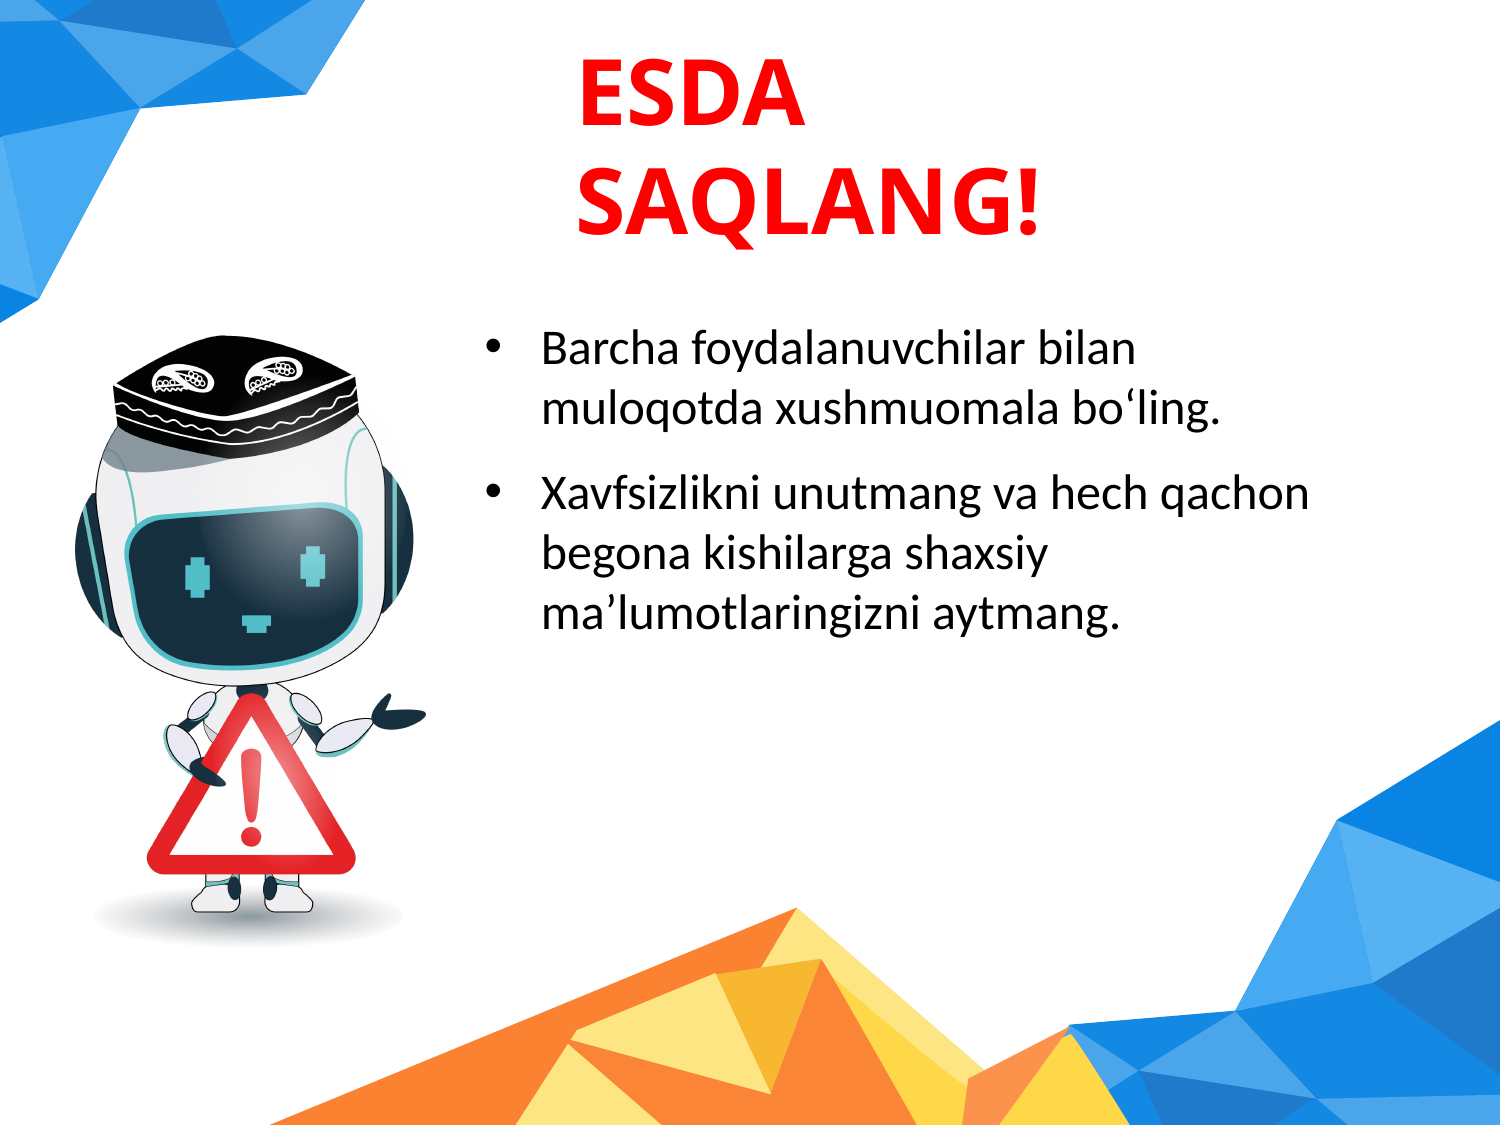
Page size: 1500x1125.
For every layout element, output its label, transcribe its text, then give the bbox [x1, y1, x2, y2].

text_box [0, 0, 460, 416]
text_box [121, 907, 1174, 1125]
text_box ESDA SAQLANG! [560, 25, 1426, 261]
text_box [916, 704, 1500, 1125]
text_box Barcha foydalanuvchilar bilan muloqotda xushmuomala bo‘ling. Xavfsizlikni unutmang va hech qachon begona kishilarga shaxsiy ma’lumotlaringizni aytmang. [469, 307, 1373, 648]
picture [74, 335, 426, 950]
